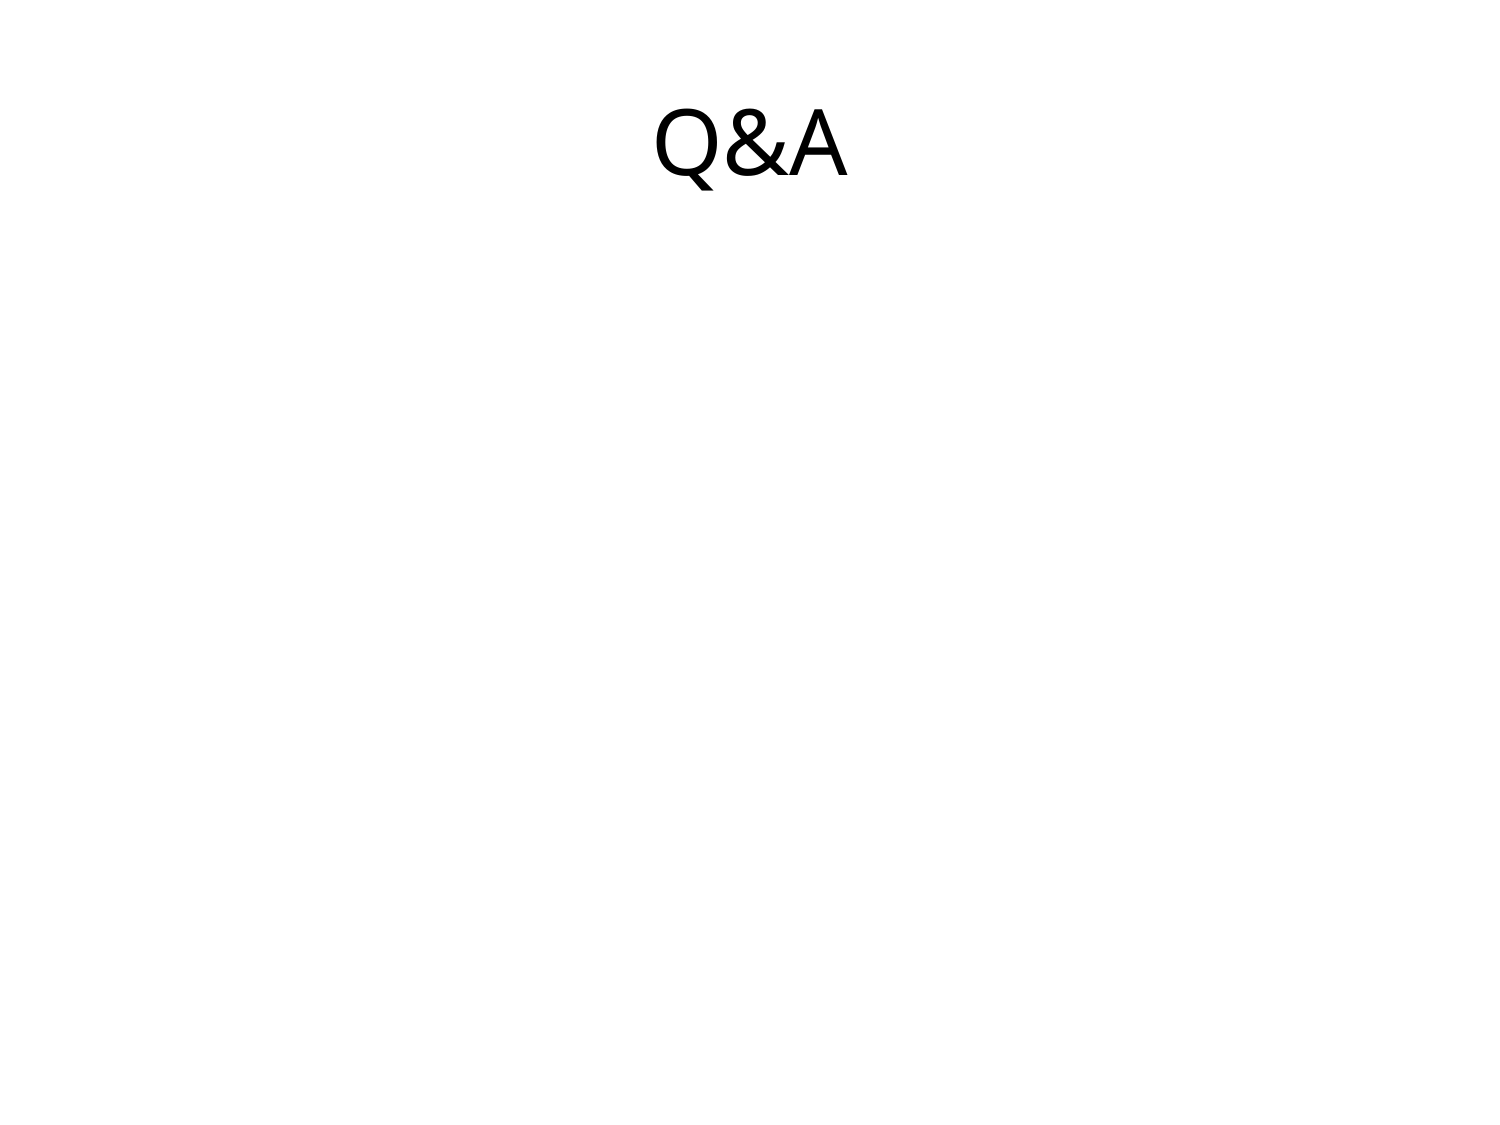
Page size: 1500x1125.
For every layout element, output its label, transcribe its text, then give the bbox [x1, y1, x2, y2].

title Q&A [75, 45, 1425, 233]
